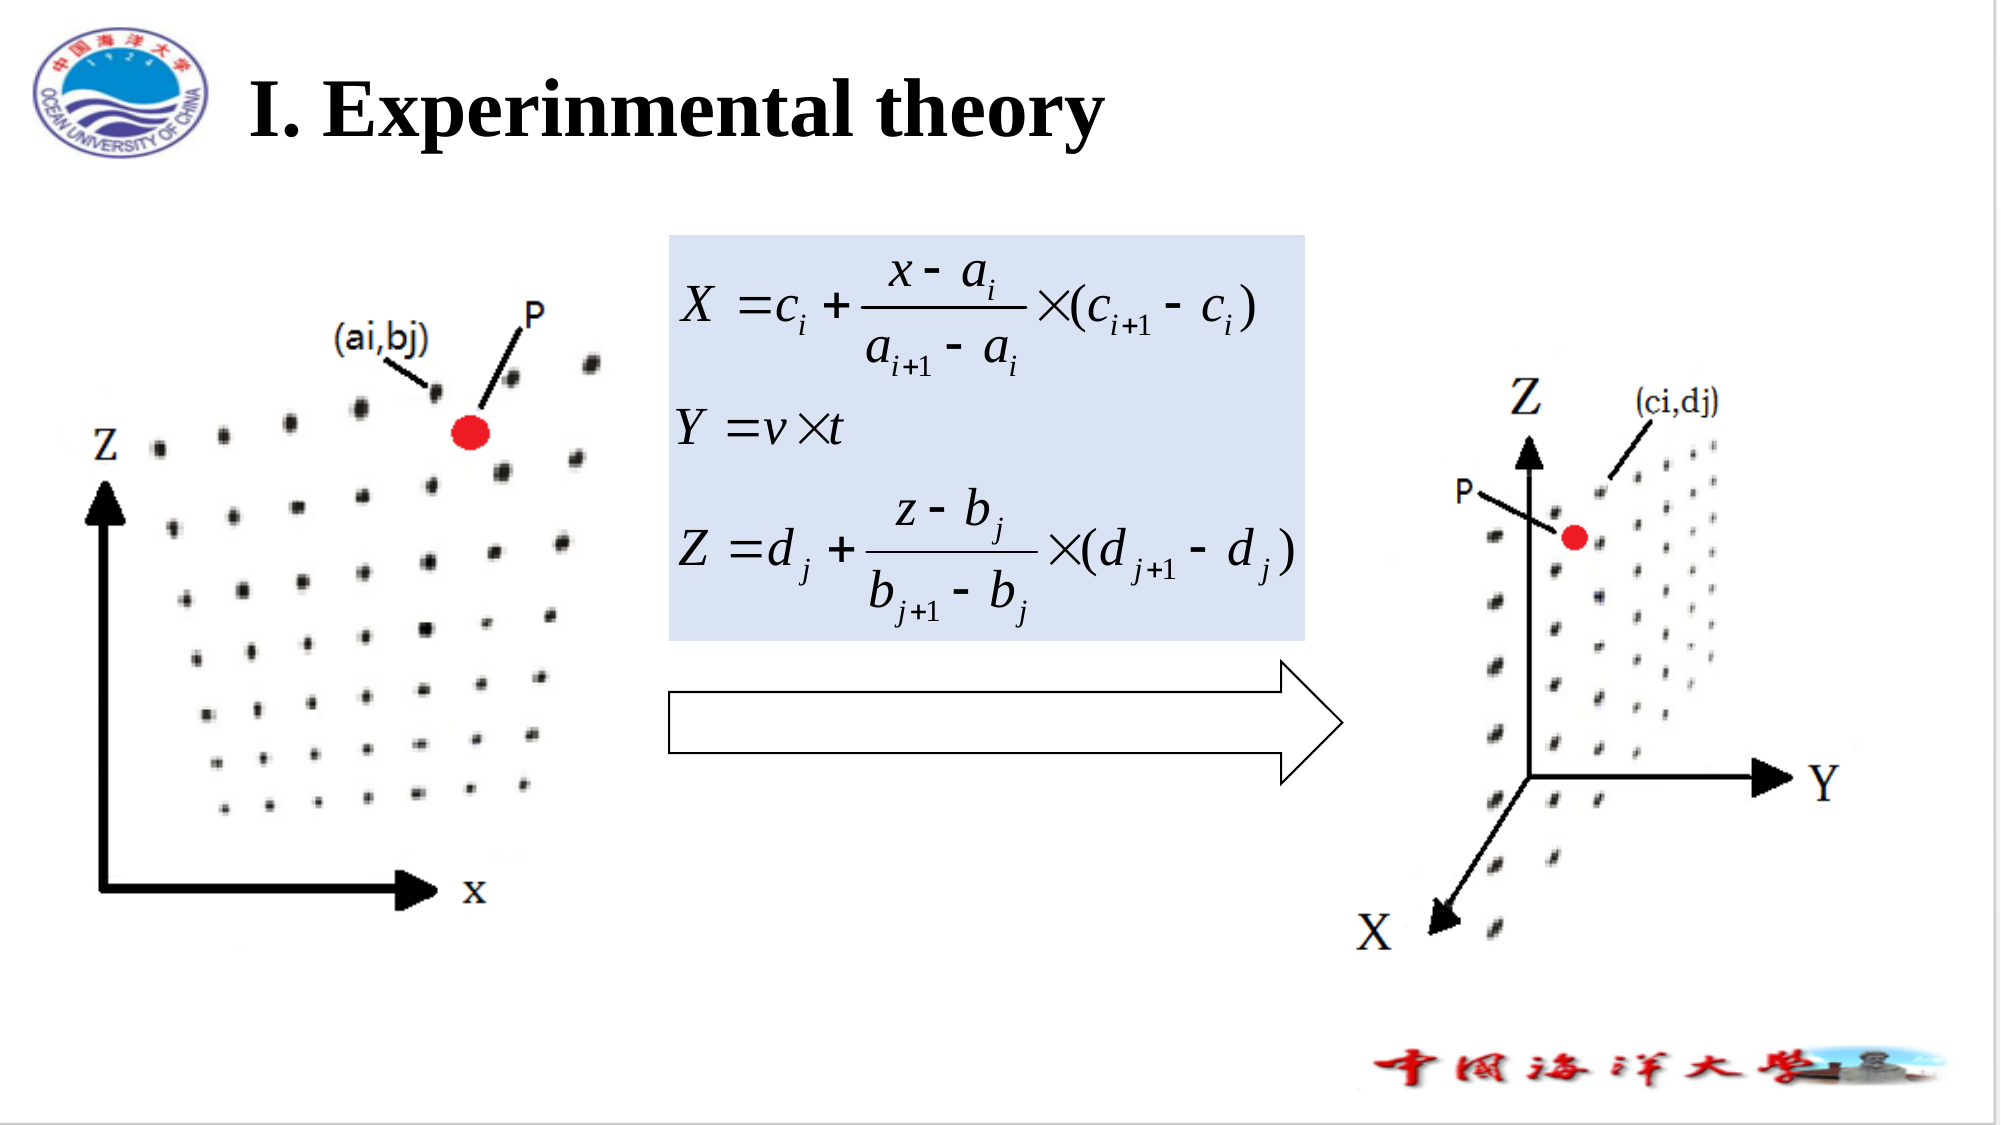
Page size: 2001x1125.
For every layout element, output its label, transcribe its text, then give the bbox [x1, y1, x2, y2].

text_box I. Experinmental theory [234, 45, 1852, 161]
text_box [669, 235, 1306, 641]
text_box [682, 741, 1205, 802]
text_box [1342, 314, 1909, 968]
text_box [668, 658, 1342, 787]
picture [0, 0, 2001, 1125]
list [37, 257, 622, 950]
